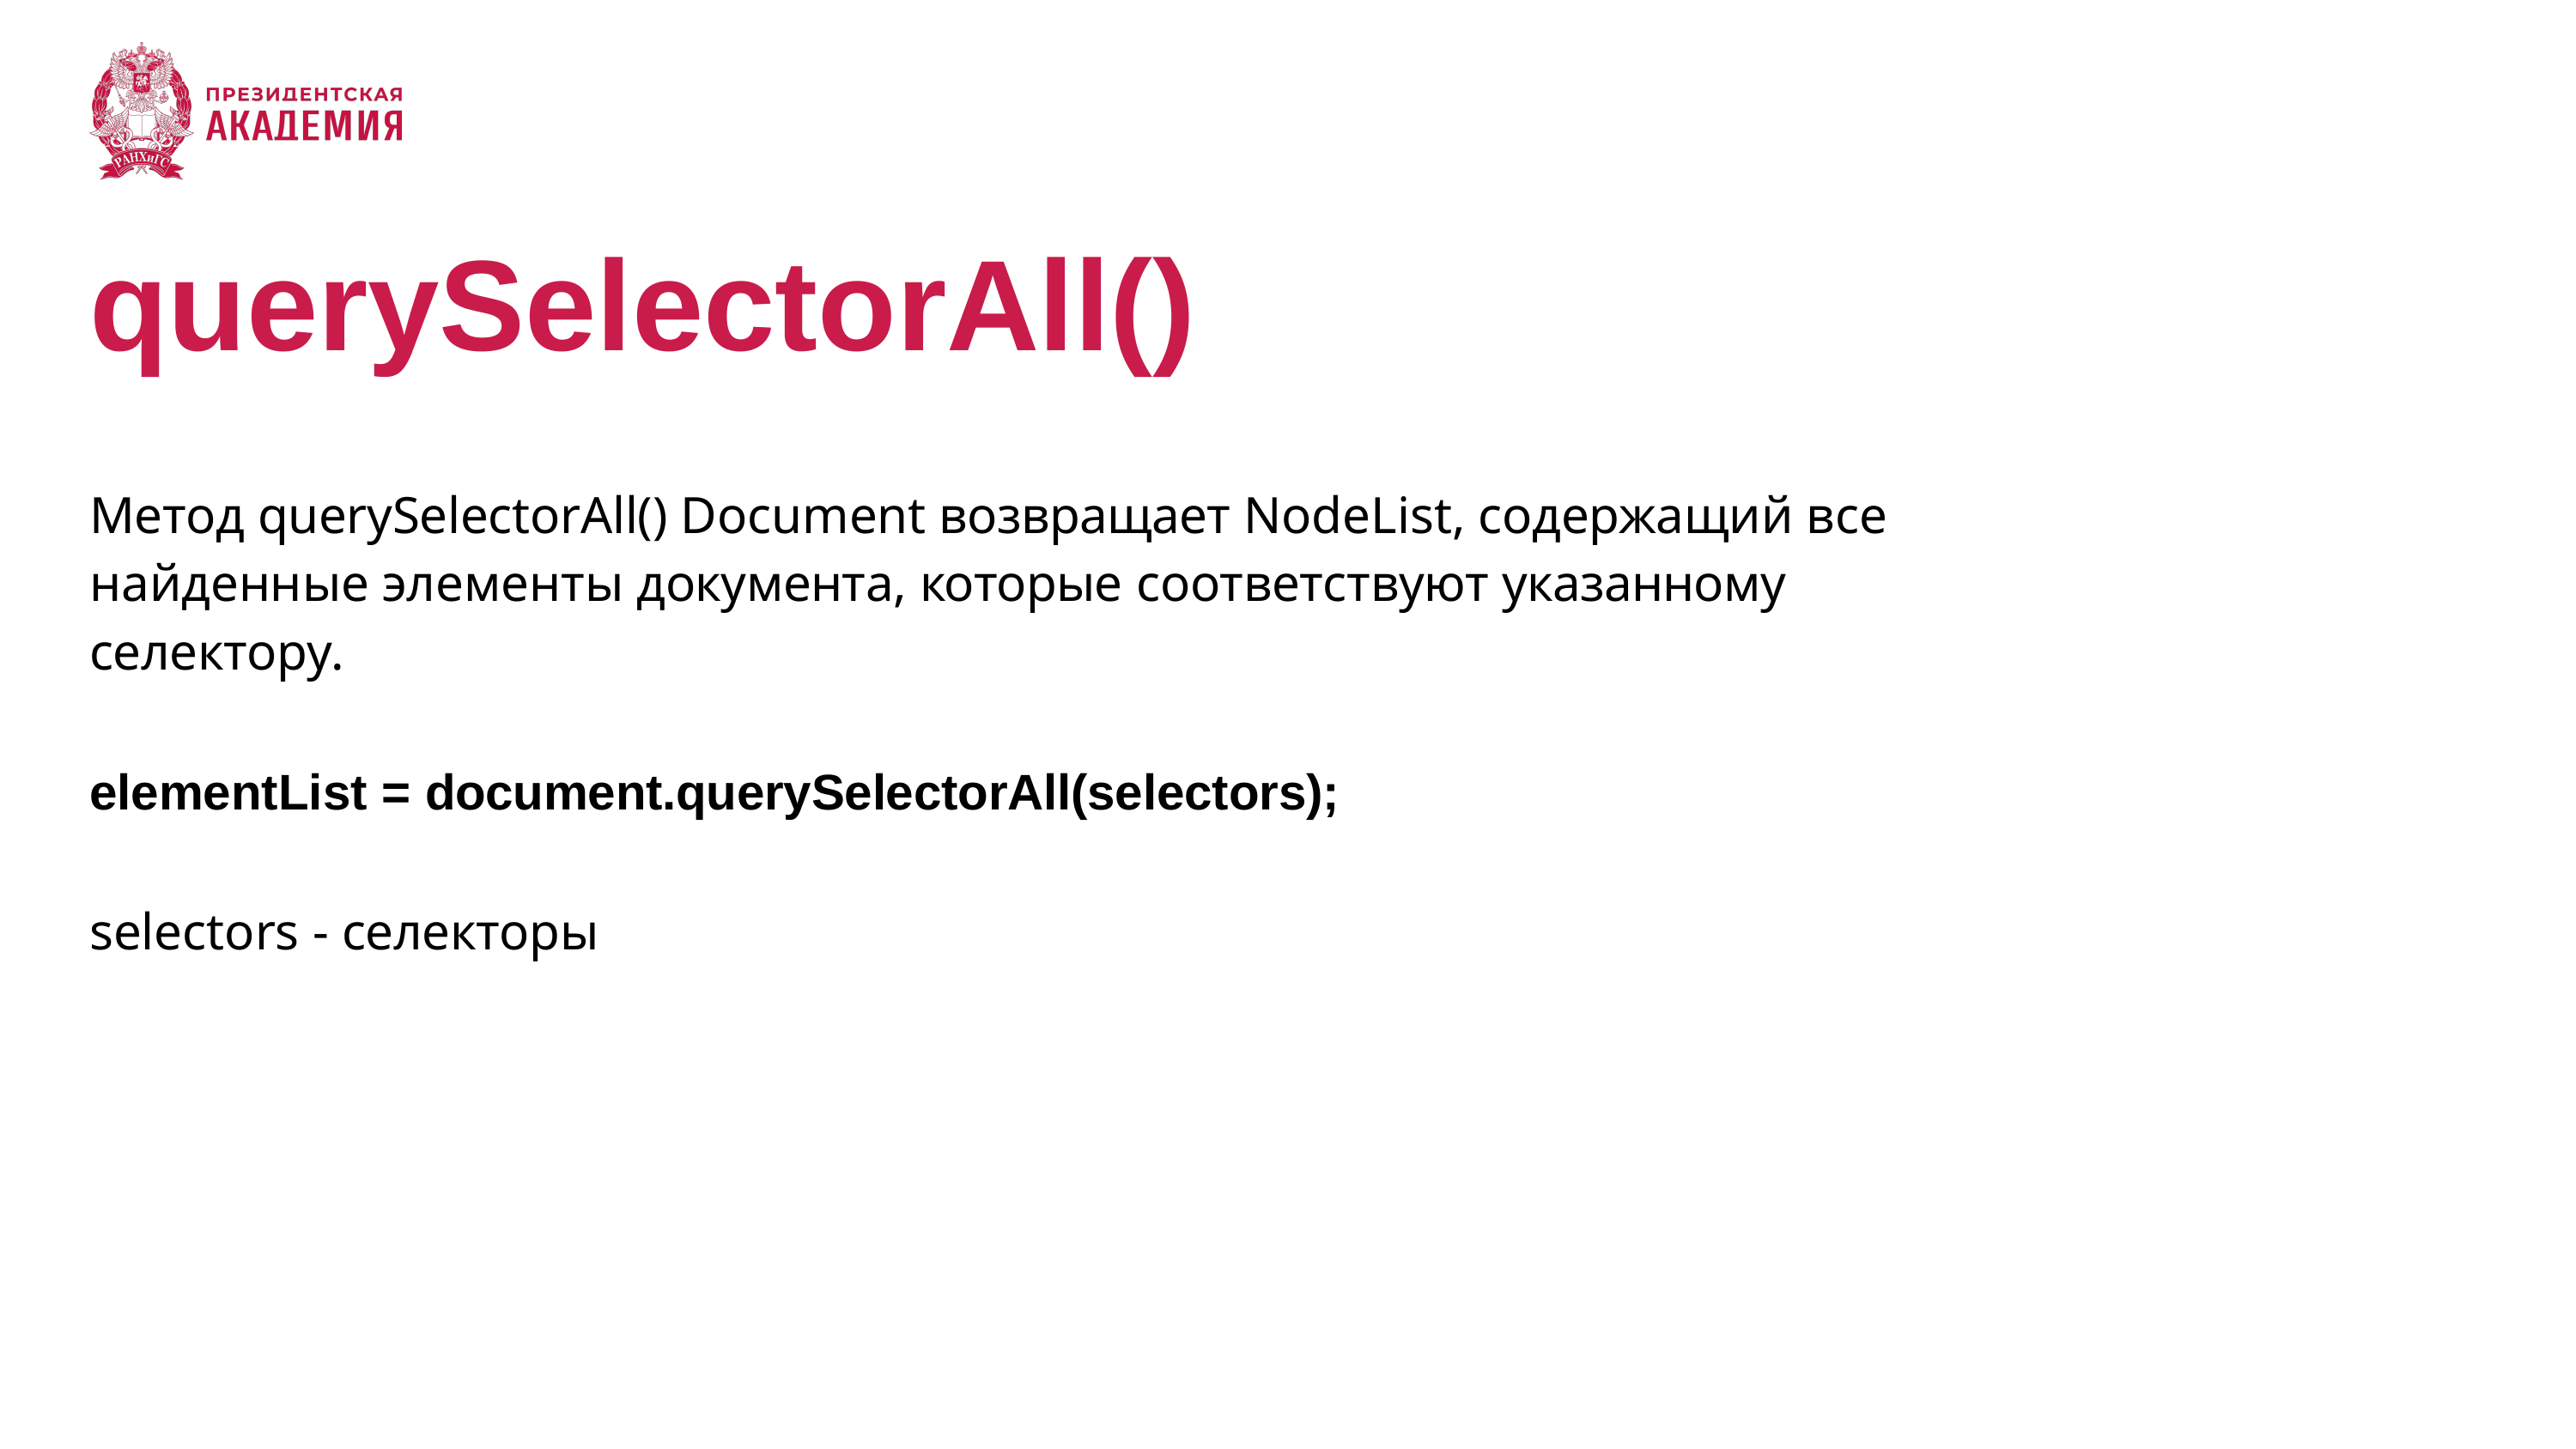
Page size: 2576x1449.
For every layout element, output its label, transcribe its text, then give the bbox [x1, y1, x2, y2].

picture [89, 42, 402, 179]
title querySelectorAll() [88, 220, 2152, 464]
text_box Метод querySelectorAll() Document возвращает NodeList, содержащий все найденные элементы документа, которые соответствуют указанному селектору. elementList = document.querySelectorAll(selectors); selectors - селекторы [88, 474, 2050, 960]
